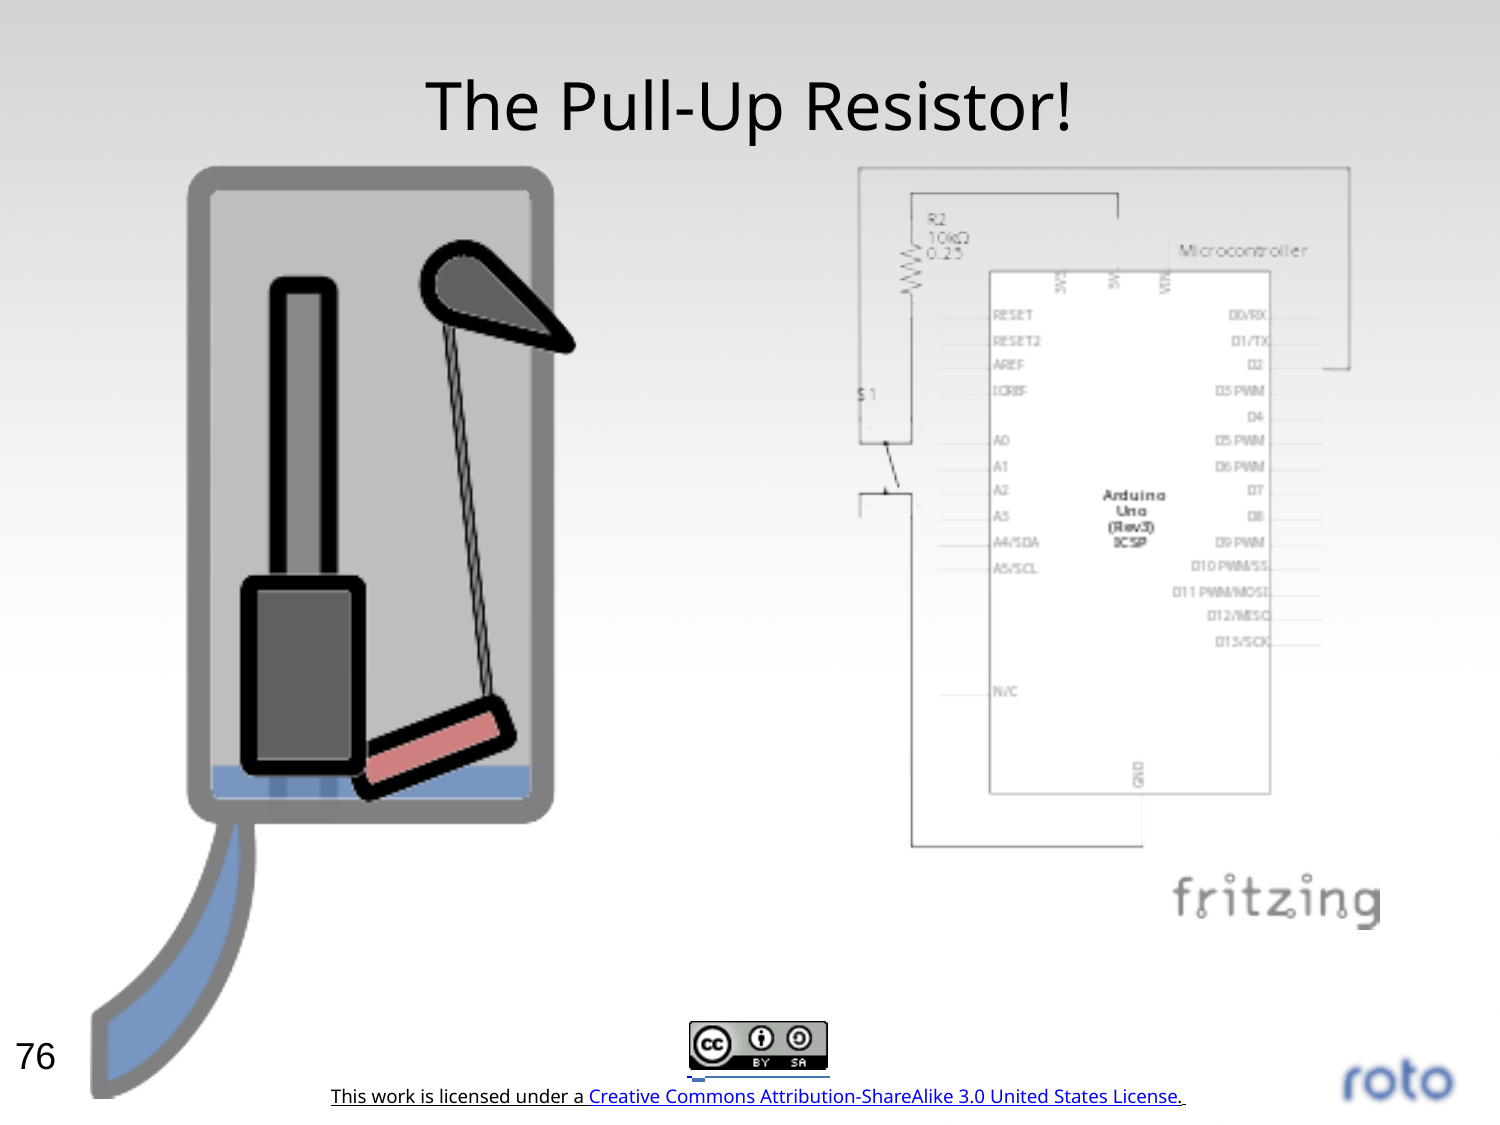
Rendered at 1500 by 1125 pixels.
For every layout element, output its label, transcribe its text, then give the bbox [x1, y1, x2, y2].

picture [0, 0, 1500, 1125]
title The Pull-Up Resistor! [112, 49, 1388, 238]
